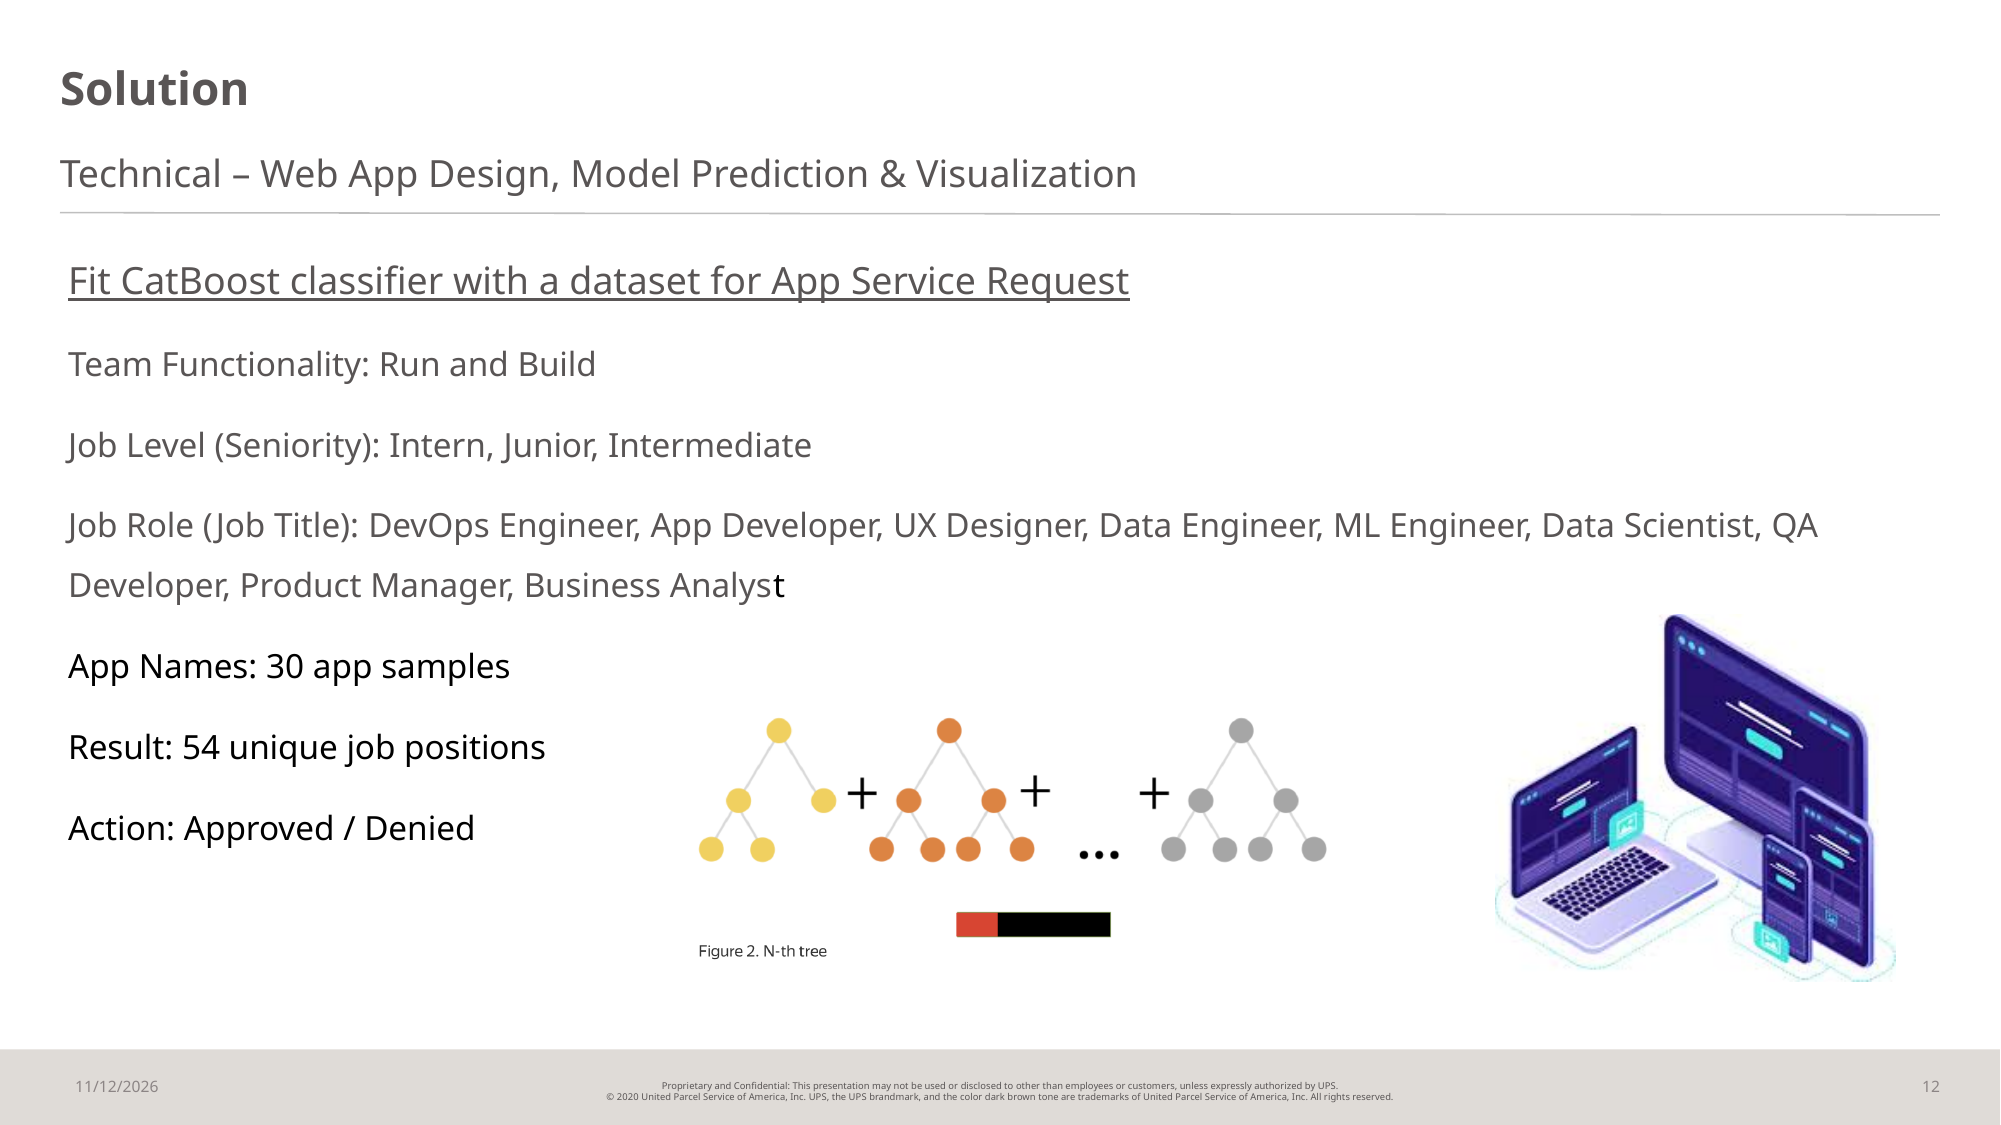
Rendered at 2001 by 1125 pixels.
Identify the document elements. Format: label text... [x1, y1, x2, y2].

picture [1495, 614, 1896, 982]
text_box Technical – Web App Design, Model Prediction & Visualization [59, 149, 1472, 192]
title Solution [60, 59, 1940, 215]
text_box Fit CatBoost classifier with a dataset for App Service Request Team Functionality: Run and Build Job Level (Seniority): Intern, Junior, Intermediate Job Role (Job Title): DevOps Engineer, App Developer, UX Designer, Data Engineer, ML Engineer, Data Scientist, QA Developer, Product Manager, Business Analyst App Names: 30 app samples Result: 54 unique job positions Action: Approved / Denied [68, 234, 1983, 971]
slide_number 12 [1851, 1064, 1940, 1111]
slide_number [75, 1064, 425, 1111]
picture [694, 699, 1341, 971]
